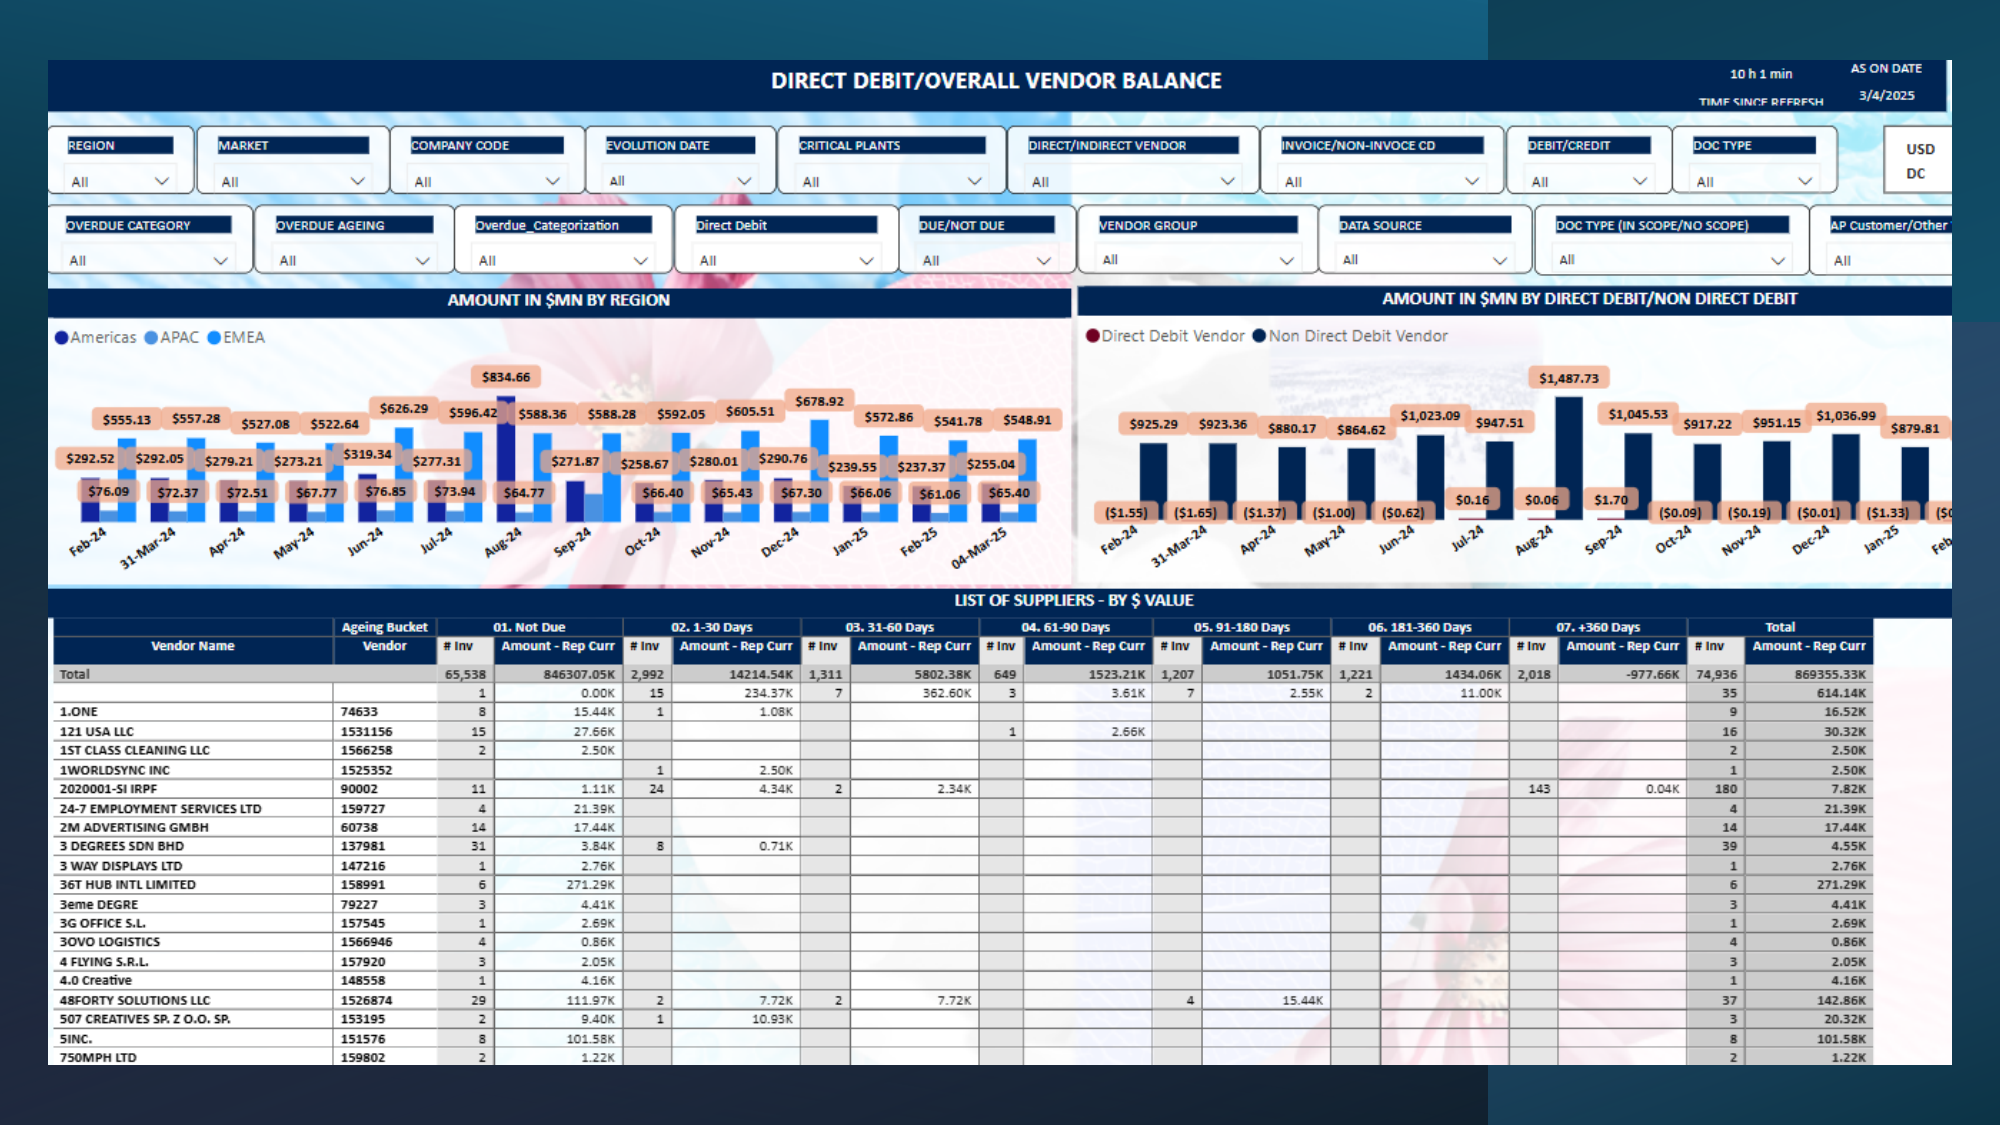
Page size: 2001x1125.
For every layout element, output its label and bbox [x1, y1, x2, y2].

text_box [1489, 0, 2000, 321]
text_box [0, 321, 2000, 1125]
picture [47, 59, 1953, 1066]
text_box [0, 0, 1489, 321]
